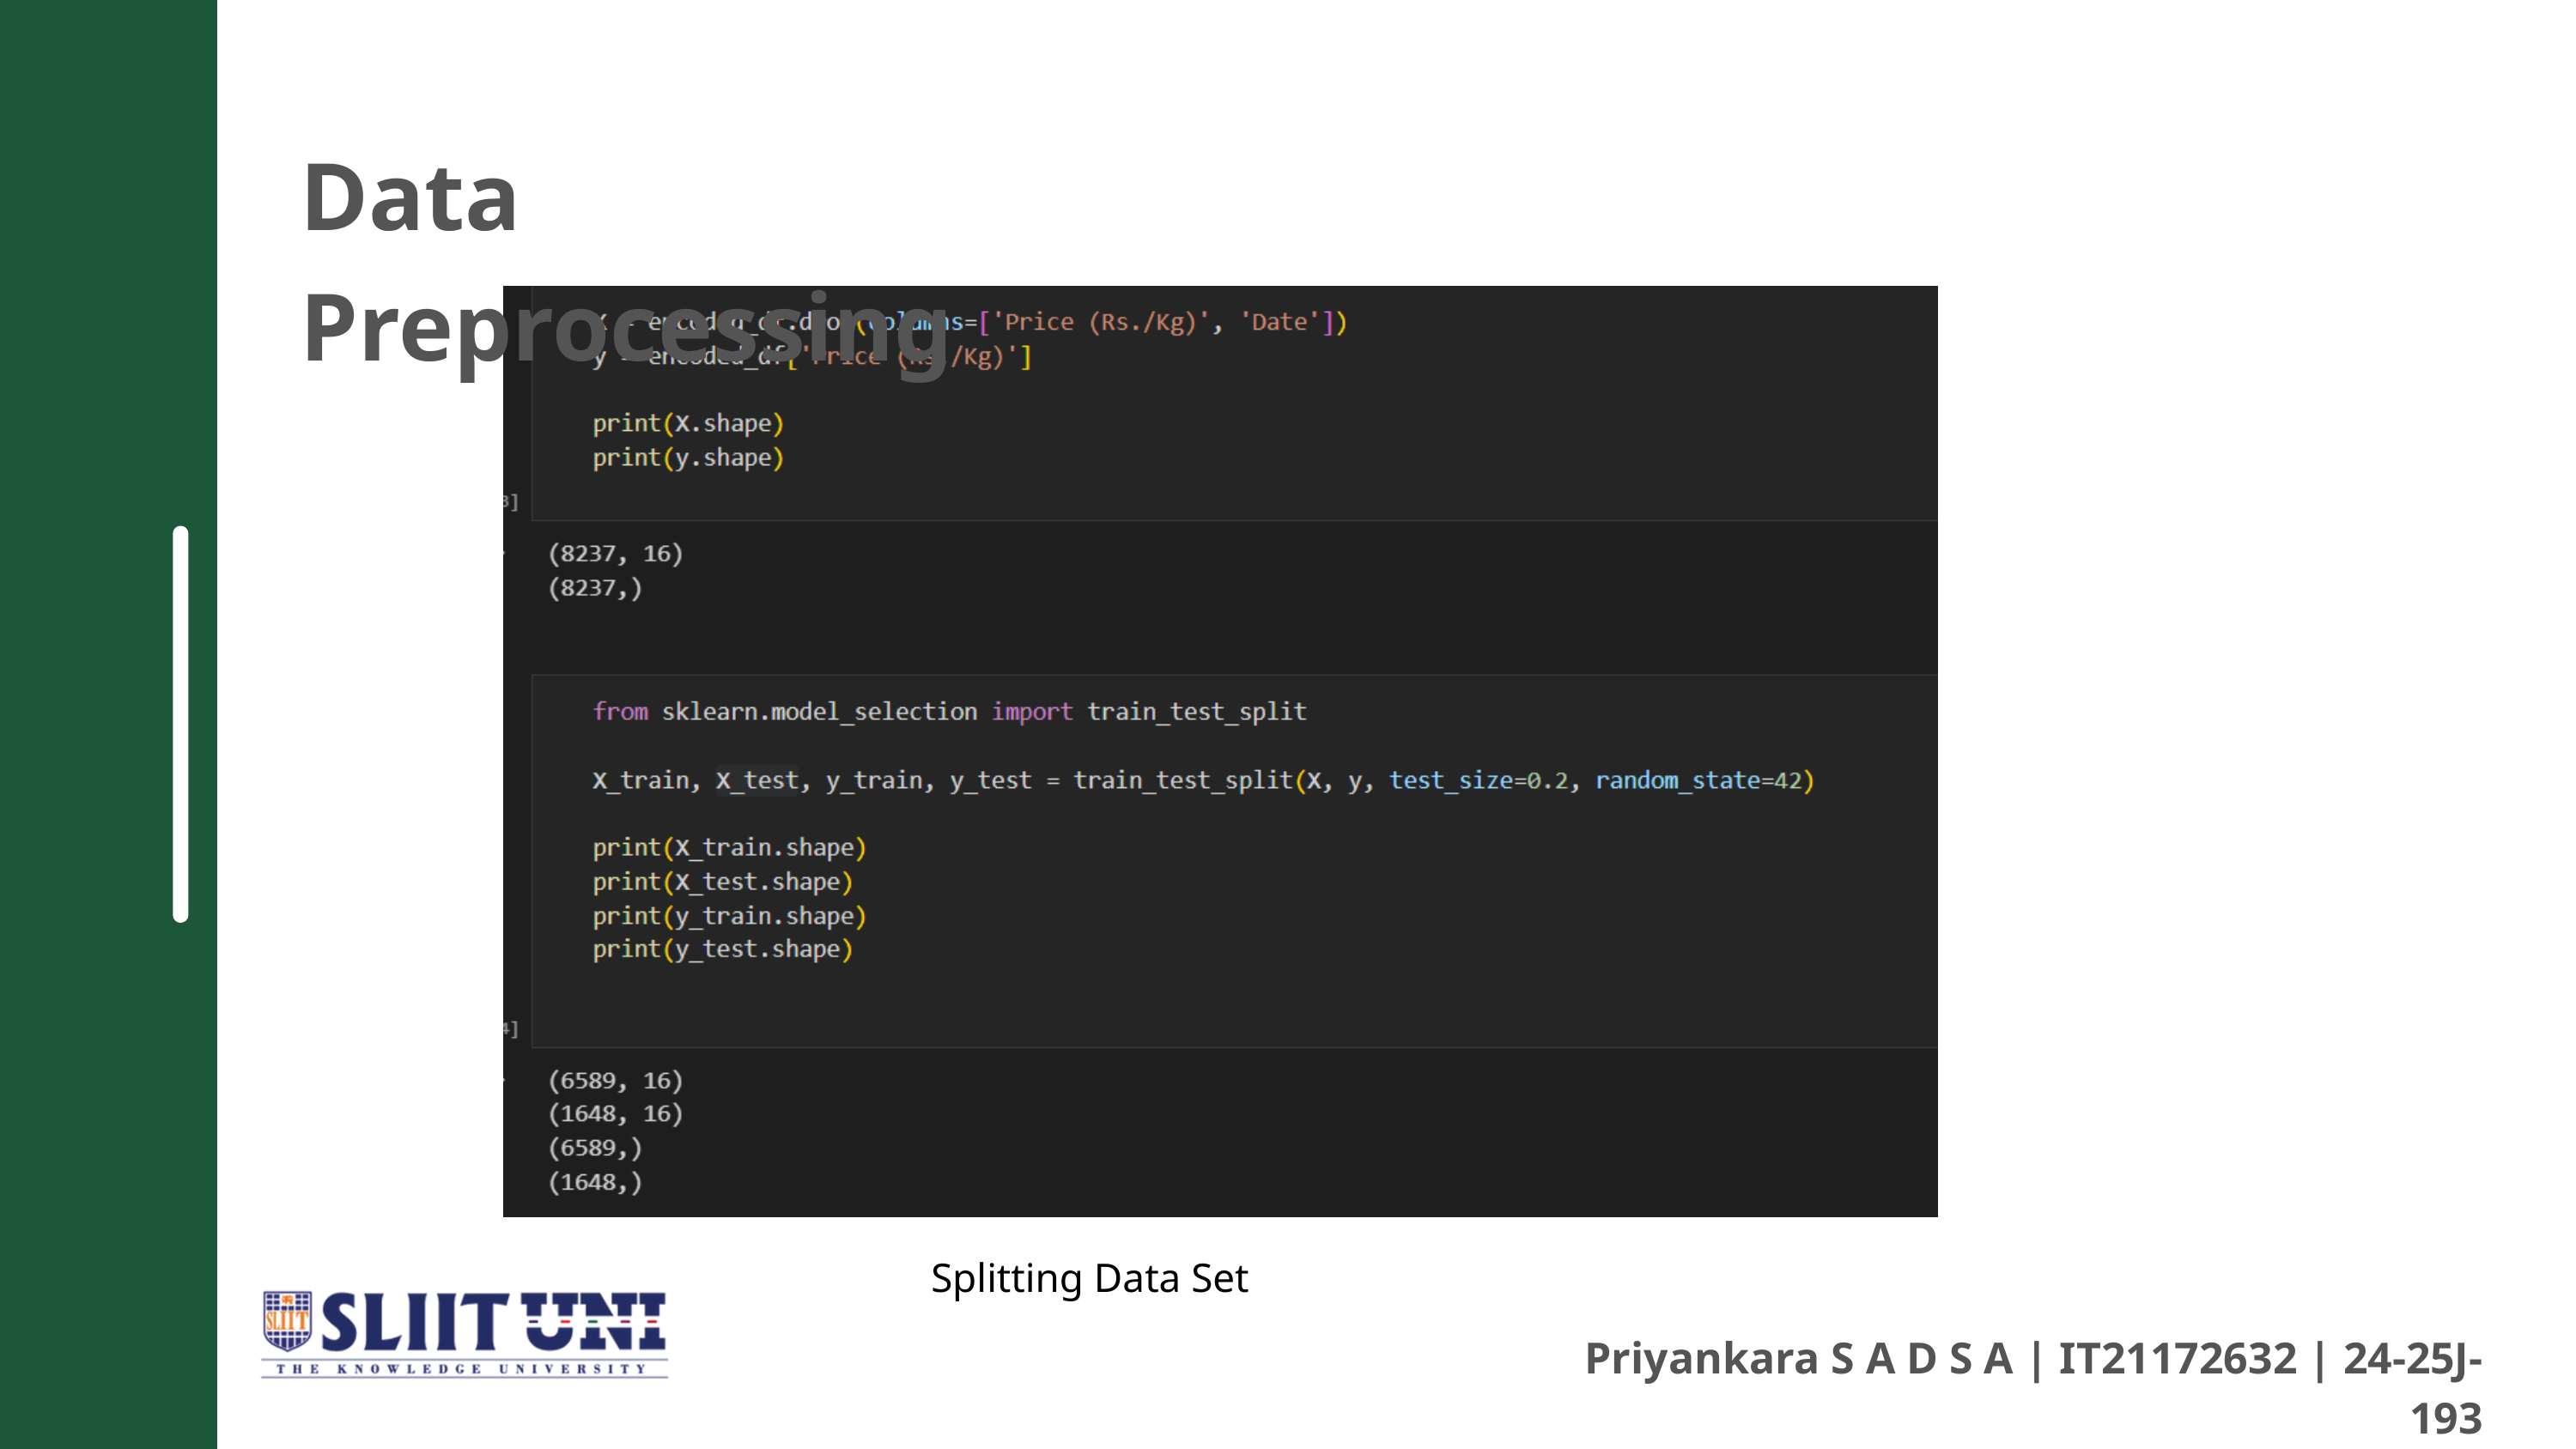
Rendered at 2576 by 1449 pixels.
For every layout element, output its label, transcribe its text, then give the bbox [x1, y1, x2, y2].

text_box [246, 1275, 682, 1393]
text_box Splitting Data Set [924, 1249, 1257, 1300]
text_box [0, 0, 218, 1449]
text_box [173, 525, 189, 924]
text_box Priyankara S A D S A | IT21172632 | 24-25J-193 [1580, 1322, 2483, 1443]
text_box [503, 286, 1939, 1217]
text_box Data Preprocessing [300, 119, 1179, 380]
